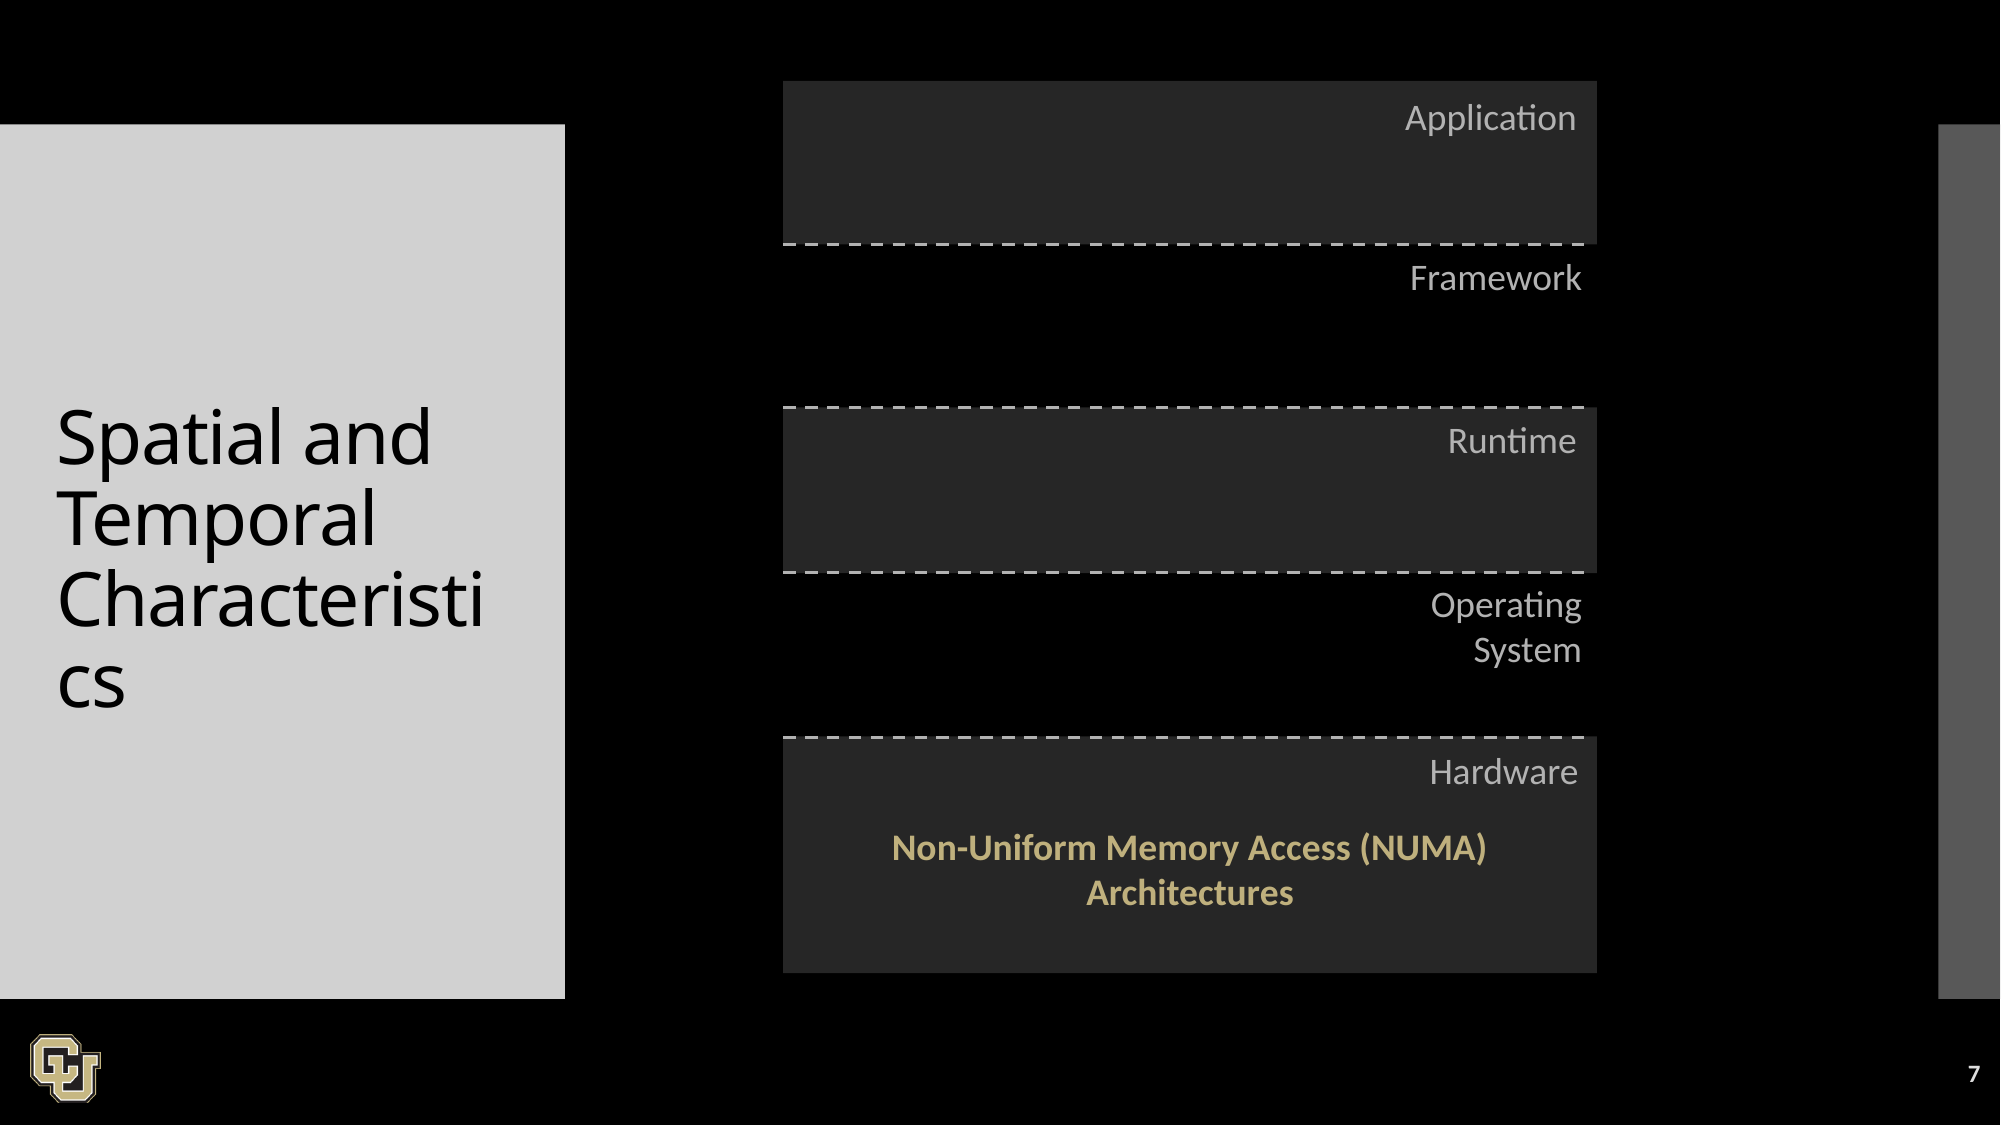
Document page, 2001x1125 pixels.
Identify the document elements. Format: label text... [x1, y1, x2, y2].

title Spatial and Temporal Characteristics [41, 184, 525, 940]
slide_number 7 [1744, 1042, 1996, 1103]
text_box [782, 80, 1598, 974]
